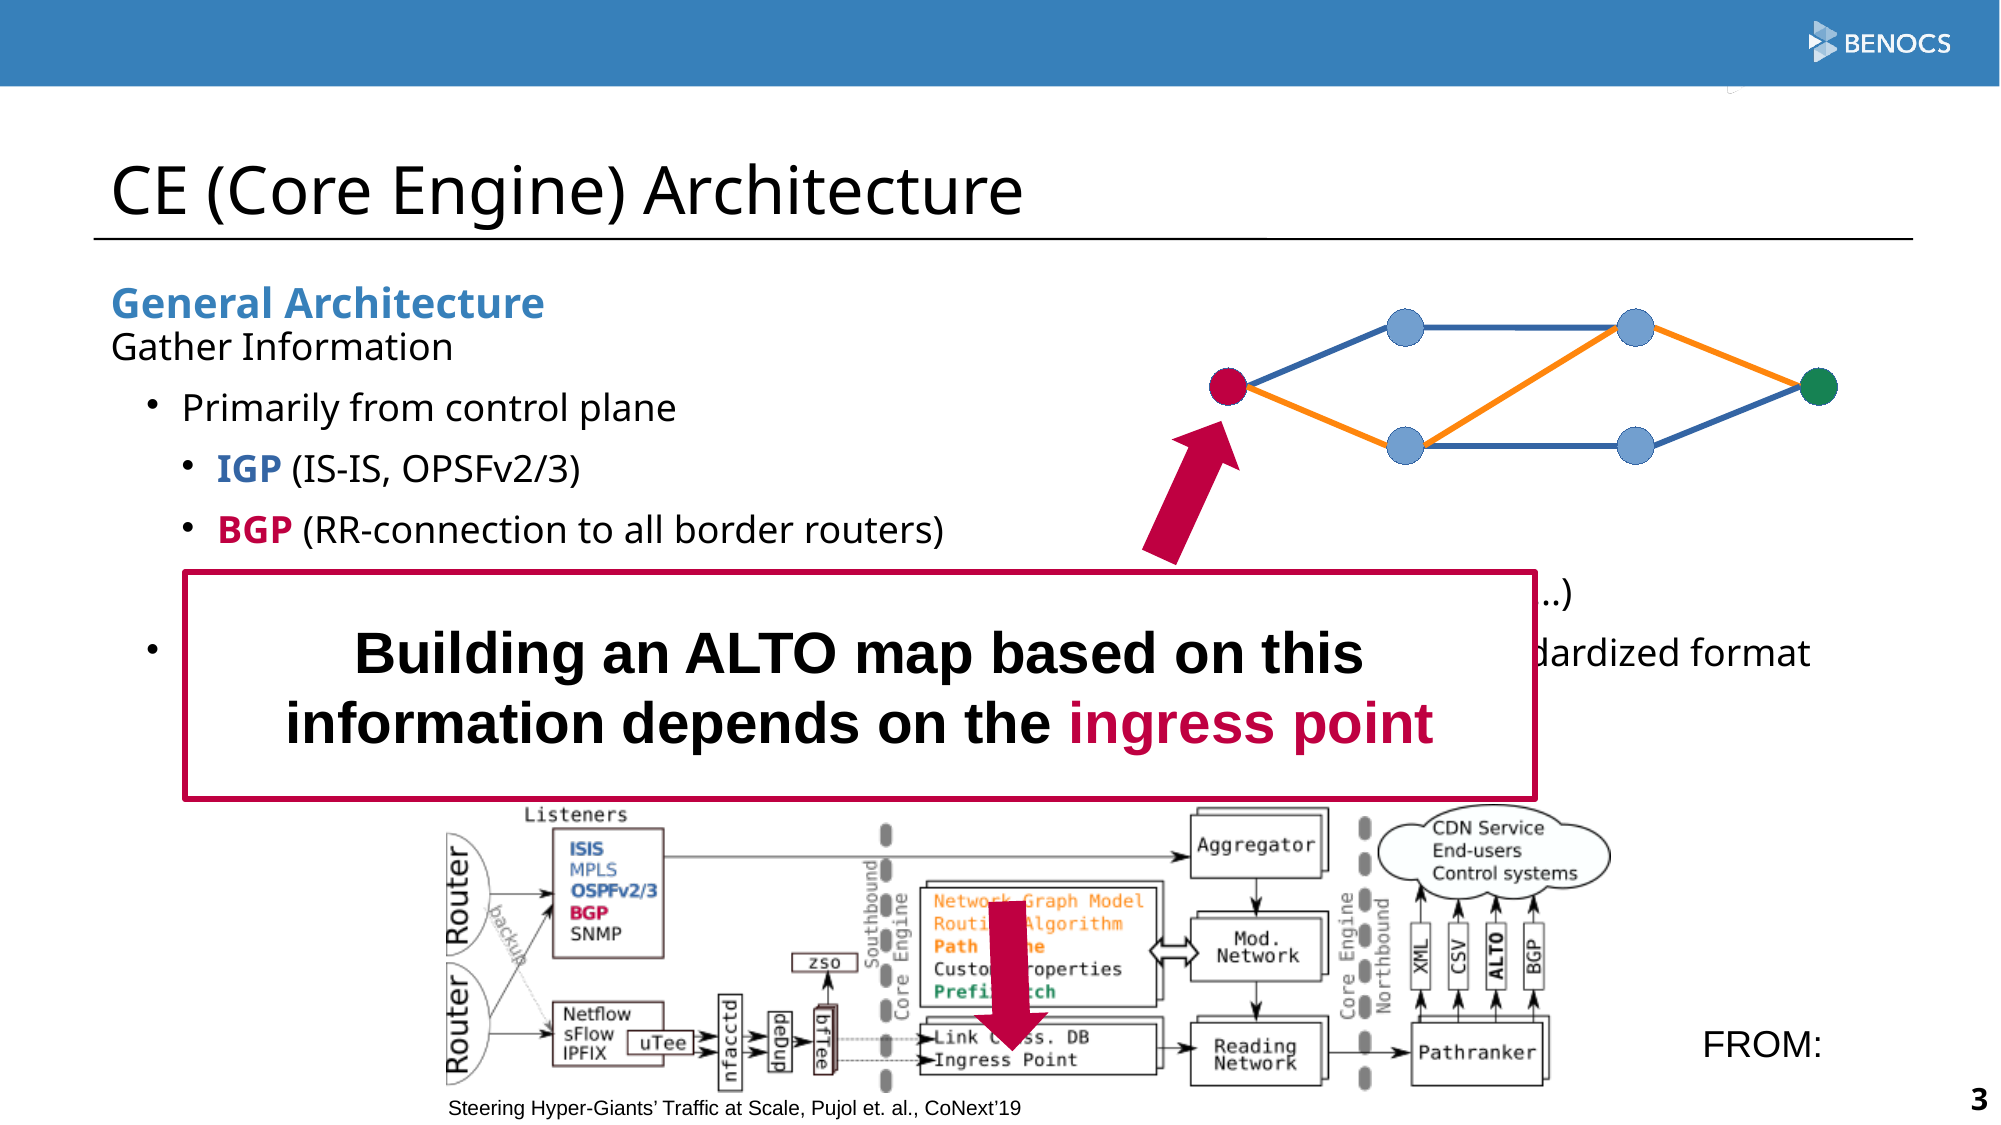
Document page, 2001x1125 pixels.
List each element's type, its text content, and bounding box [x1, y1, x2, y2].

text_box [1387, 426, 1422, 465]
picture [446, 804, 1611, 1093]
text_box CE (Core Engine) Architecture [95, 101, 1900, 237]
text_box Steering Hyper-Giants’ Traffic at Scale, Pujol et. al., CoNext’19 [433, 1086, 1151, 1125]
text_box [1141, 420, 1240, 566]
text_box General Architecture Gather Information Primarily from control plane IGP (IS-IS, OPSFv2/3) BGP (RR-connection to all border routers) Augment Information (SNMP, (streaming) telemetry, Inventory, propriatory...) Convert deployment specific information/configuration into an internal, standardized format Prefixmatch → match a prefix to originate from a specific router Pathcache → use IGP to calculate path throught the network [95, 275, 1912, 1110]
text_box FROM: [1687, 1012, 1875, 1070]
text_box [1804, 367, 1838, 406]
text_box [1423, 327, 1618, 446]
text_box [1209, 367, 1241, 406]
picture [1808, 19, 1951, 63]
text_box [1618, 426, 1653, 465]
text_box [1246, 386, 1387, 446]
text_box [1617, 308, 1655, 347]
text_box [1386, 308, 1424, 347]
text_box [1654, 386, 1801, 446]
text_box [1246, 327, 1387, 386]
picture [1719, 87, 1952, 95]
text_box Building an ALTO map based on this information depends on the ingress point [185, 572, 1536, 800]
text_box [1654, 327, 1801, 386]
